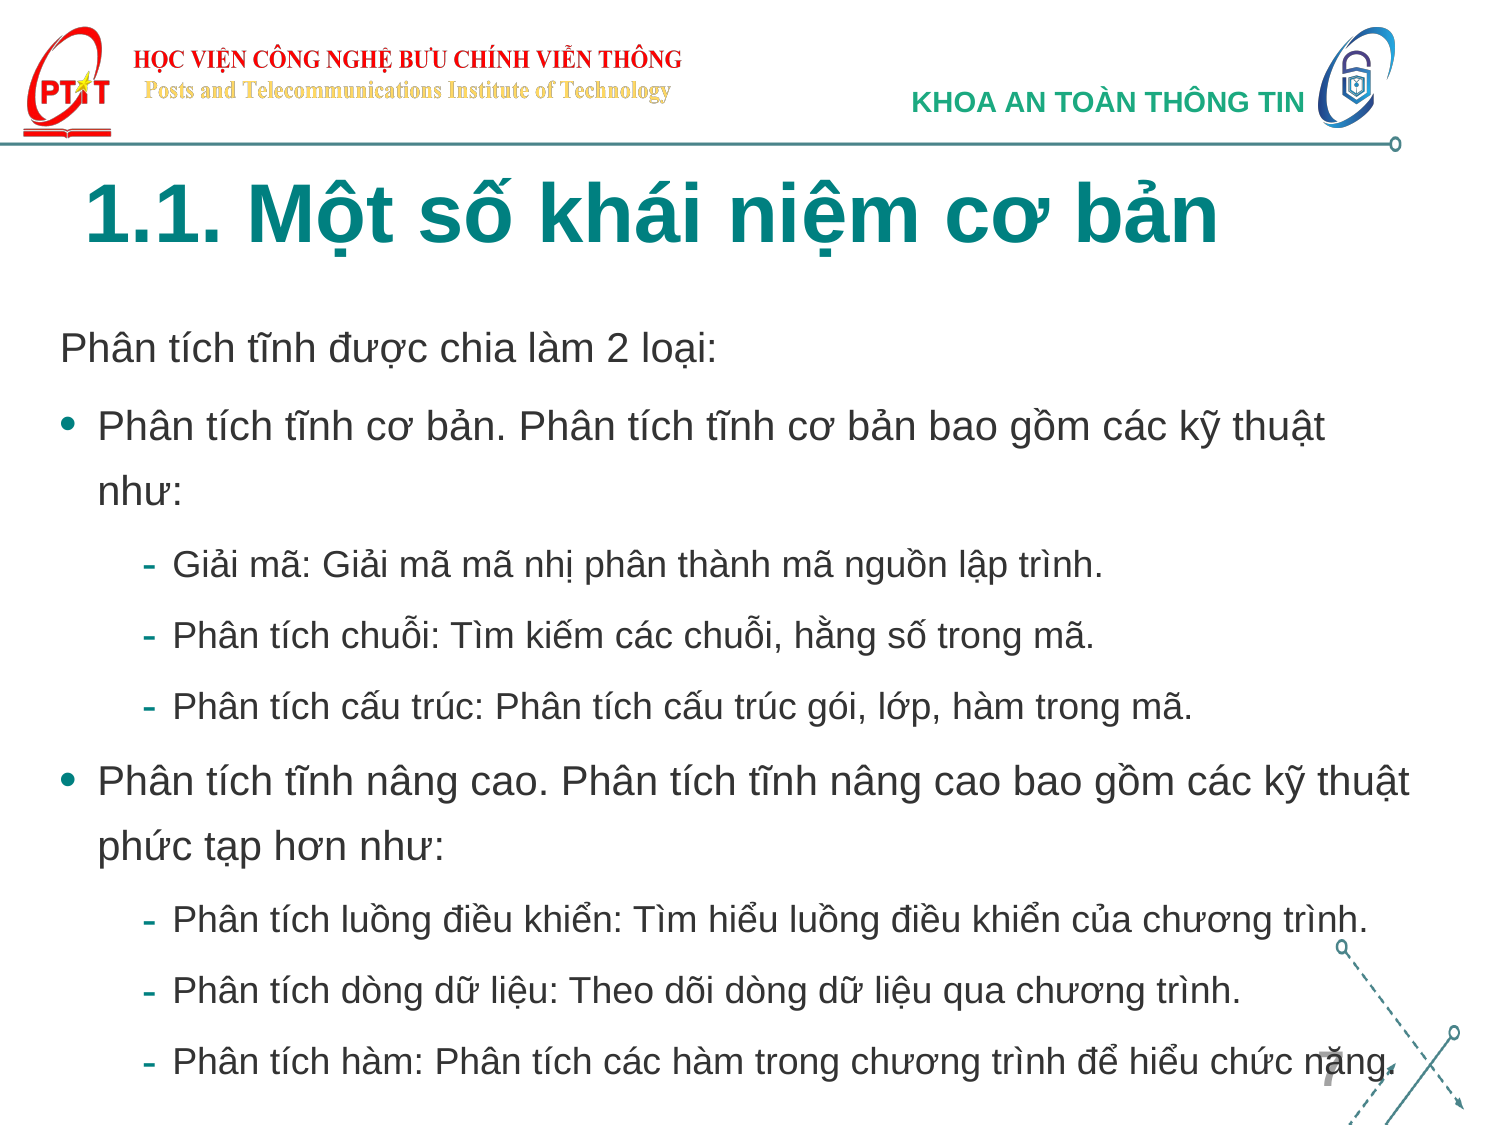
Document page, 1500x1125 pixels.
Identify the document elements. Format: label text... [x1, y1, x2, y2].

picture [1318, 27, 1395, 128]
list Phân tích tĩnh được chia làm 2 loại: Phân tích tĩnh cơ bản. Phân tích tĩnh cơ bản bao gồm các kỹ thuật như: Giải mã: Giải mã mã nhị phân thành mã nguồn lập trình. Phân tích chuỗi: Tìm kiếm các chuỗi, hằng số trong mã. Phân tích cấu trúc: Phân tích cấu trúc gói, lớp, hàm trong mã. Phân tích tĩnh nâng cao. Phân tích tĩnh nâng cao bao gồm các kỹ thuật phức tạp hơn như: Phân tích luồng điều khiển: Tìm hiểu luồng điều khiển của chương trình. Phân tích dòng dữ liệu: Theo dõi dòng dữ liệu qua chương trình. Phân tích hàm: Phân tích các hàm trong chương trình để hiểu chức năng. [44, 298, 1437, 1023]
picture [0, 18, 695, 147]
title 1.1. Một số khái niệm cơ bản [69, 163, 1307, 261]
